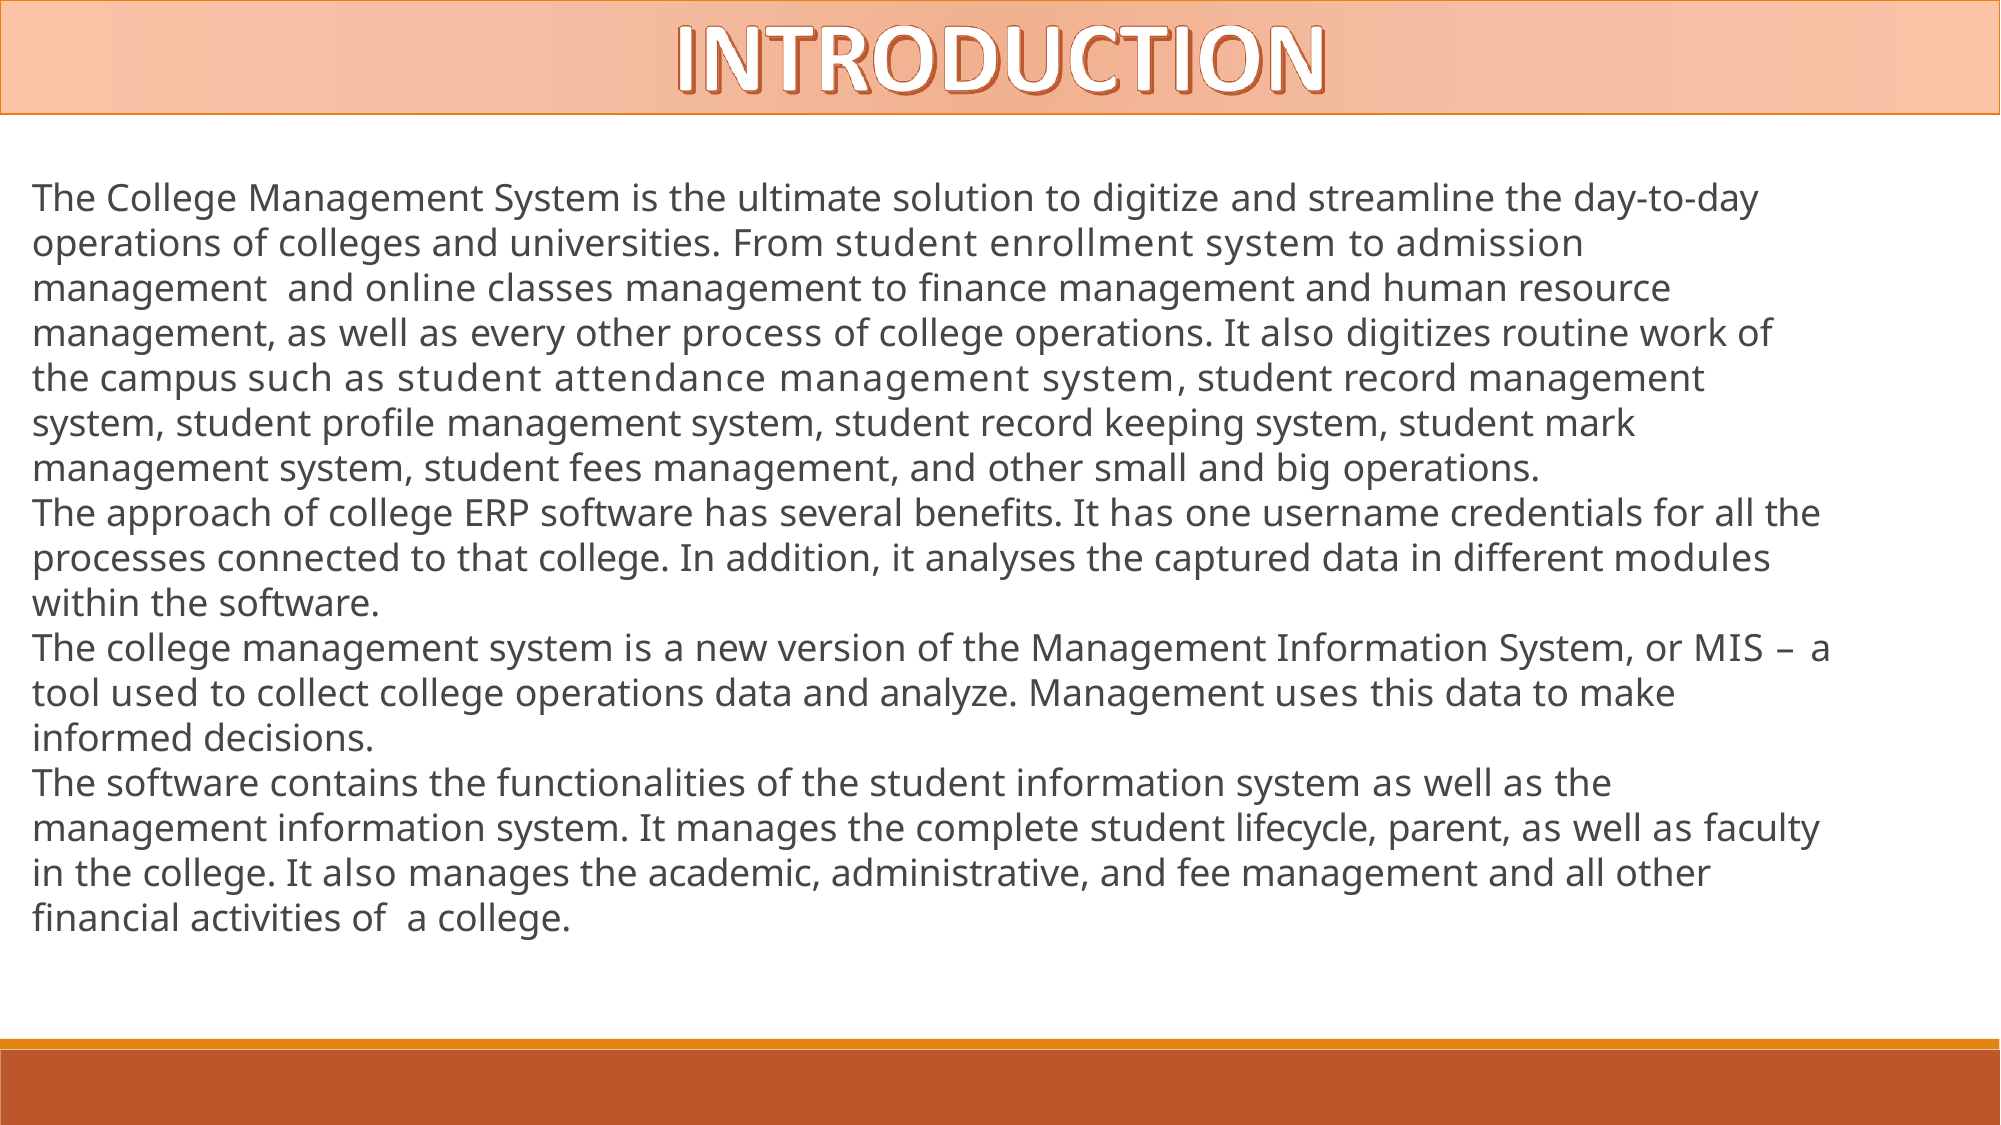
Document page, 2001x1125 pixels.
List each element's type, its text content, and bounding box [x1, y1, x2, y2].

text_box The College Management System is the ultimate solution to digitize and streamline the day-to-day operations of colleges and universities. From student enrollment system to admission management and online classes management to finance management and human resource management, as well as every other process of college operations. It also digitizes routine work of the campus such as student attendance management system, student record management system, student profile management system, student record keeping system, student mark management system, student fees management, and other small and big operations. The approach of college ERP software has several benefits. It has one username credentials for all the processes connected to that college. In addition, it analyses the captured data in different modules within the software. The college management system is a new version of the Management Information System, or MIS – a tool used to collect college operations data and analyze. Management uses this data to make informed decisions. The software contains the functionalities of the student information system as well as the management information system. It manages the complete student lifecycle, parent, as well as faculty in the college. It also manages the academic, administrative, and fee management and all other financial activities of a college. [29, 171, 1850, 939]
text_box [0, 1038, 2000, 1050]
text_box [0, 0, 2000, 116]
